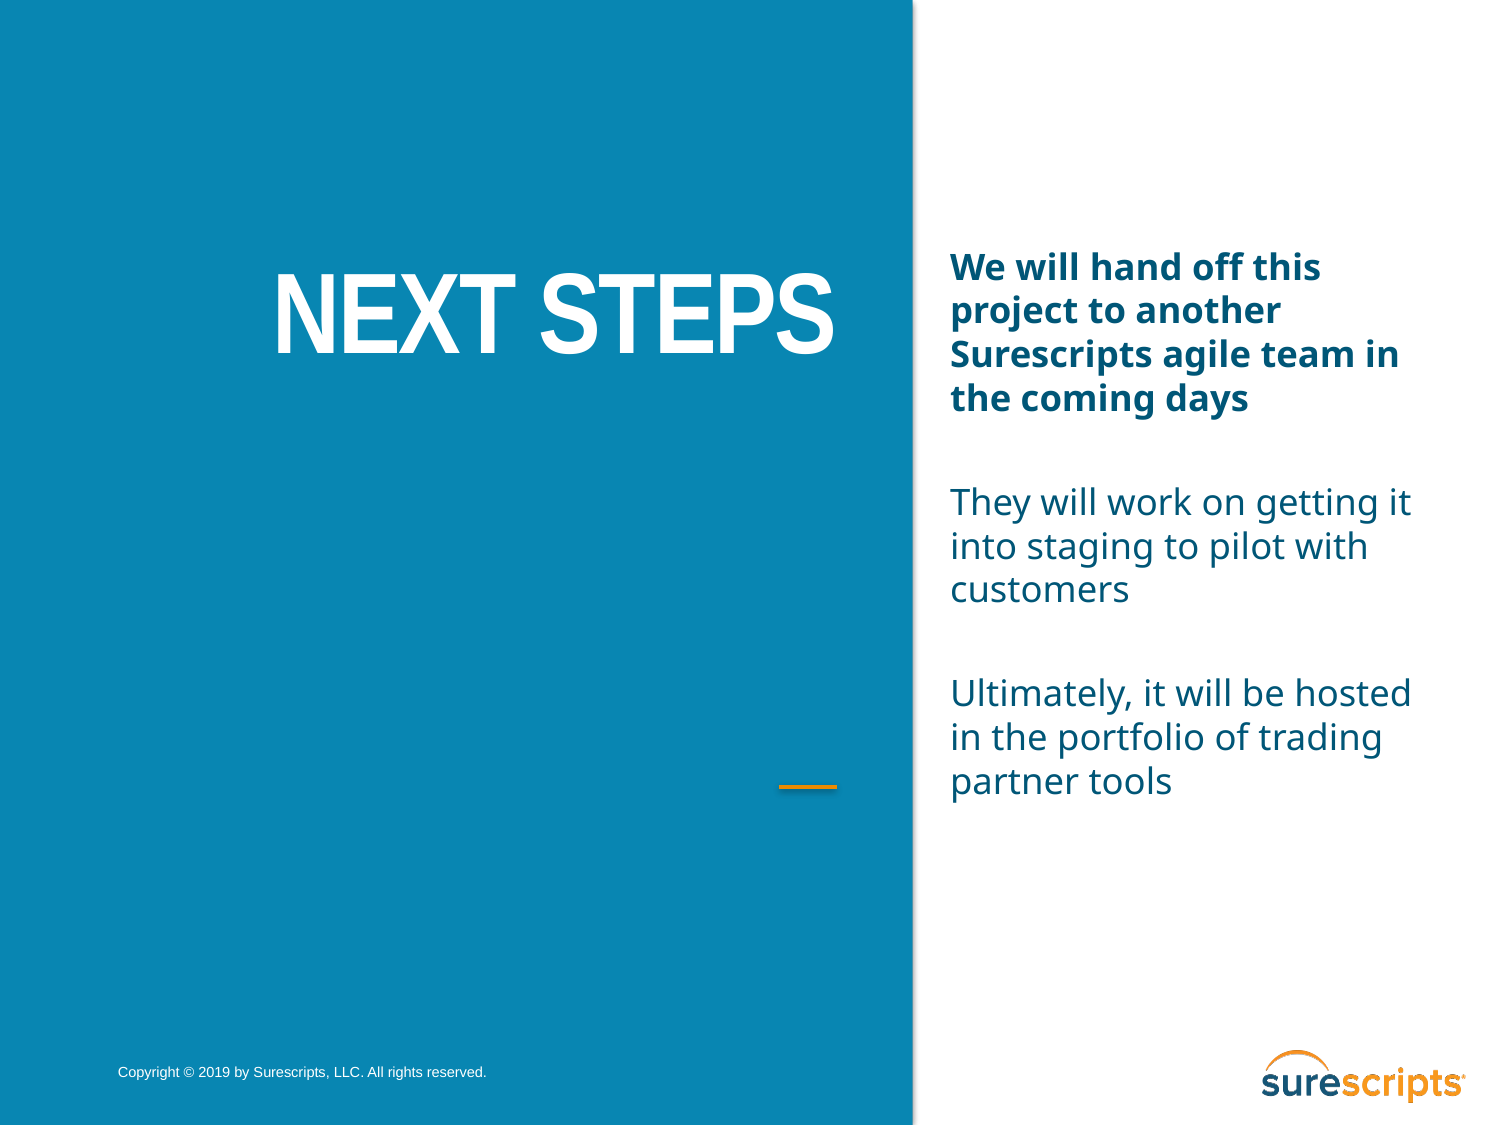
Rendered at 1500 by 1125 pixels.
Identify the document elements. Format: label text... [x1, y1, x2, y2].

list We will hand off this project to another Surescripts agile team in the coming days They will work on getting it into staging to pilot with customers Ultimately, it will be hosted in the portfolio of trading partner tools [950, 243, 1450, 1050]
slide_number 49 [62, 1039, 413, 1100]
picture [1253, 1040, 1475, 1113]
list Next Steps [62, 238, 838, 750]
